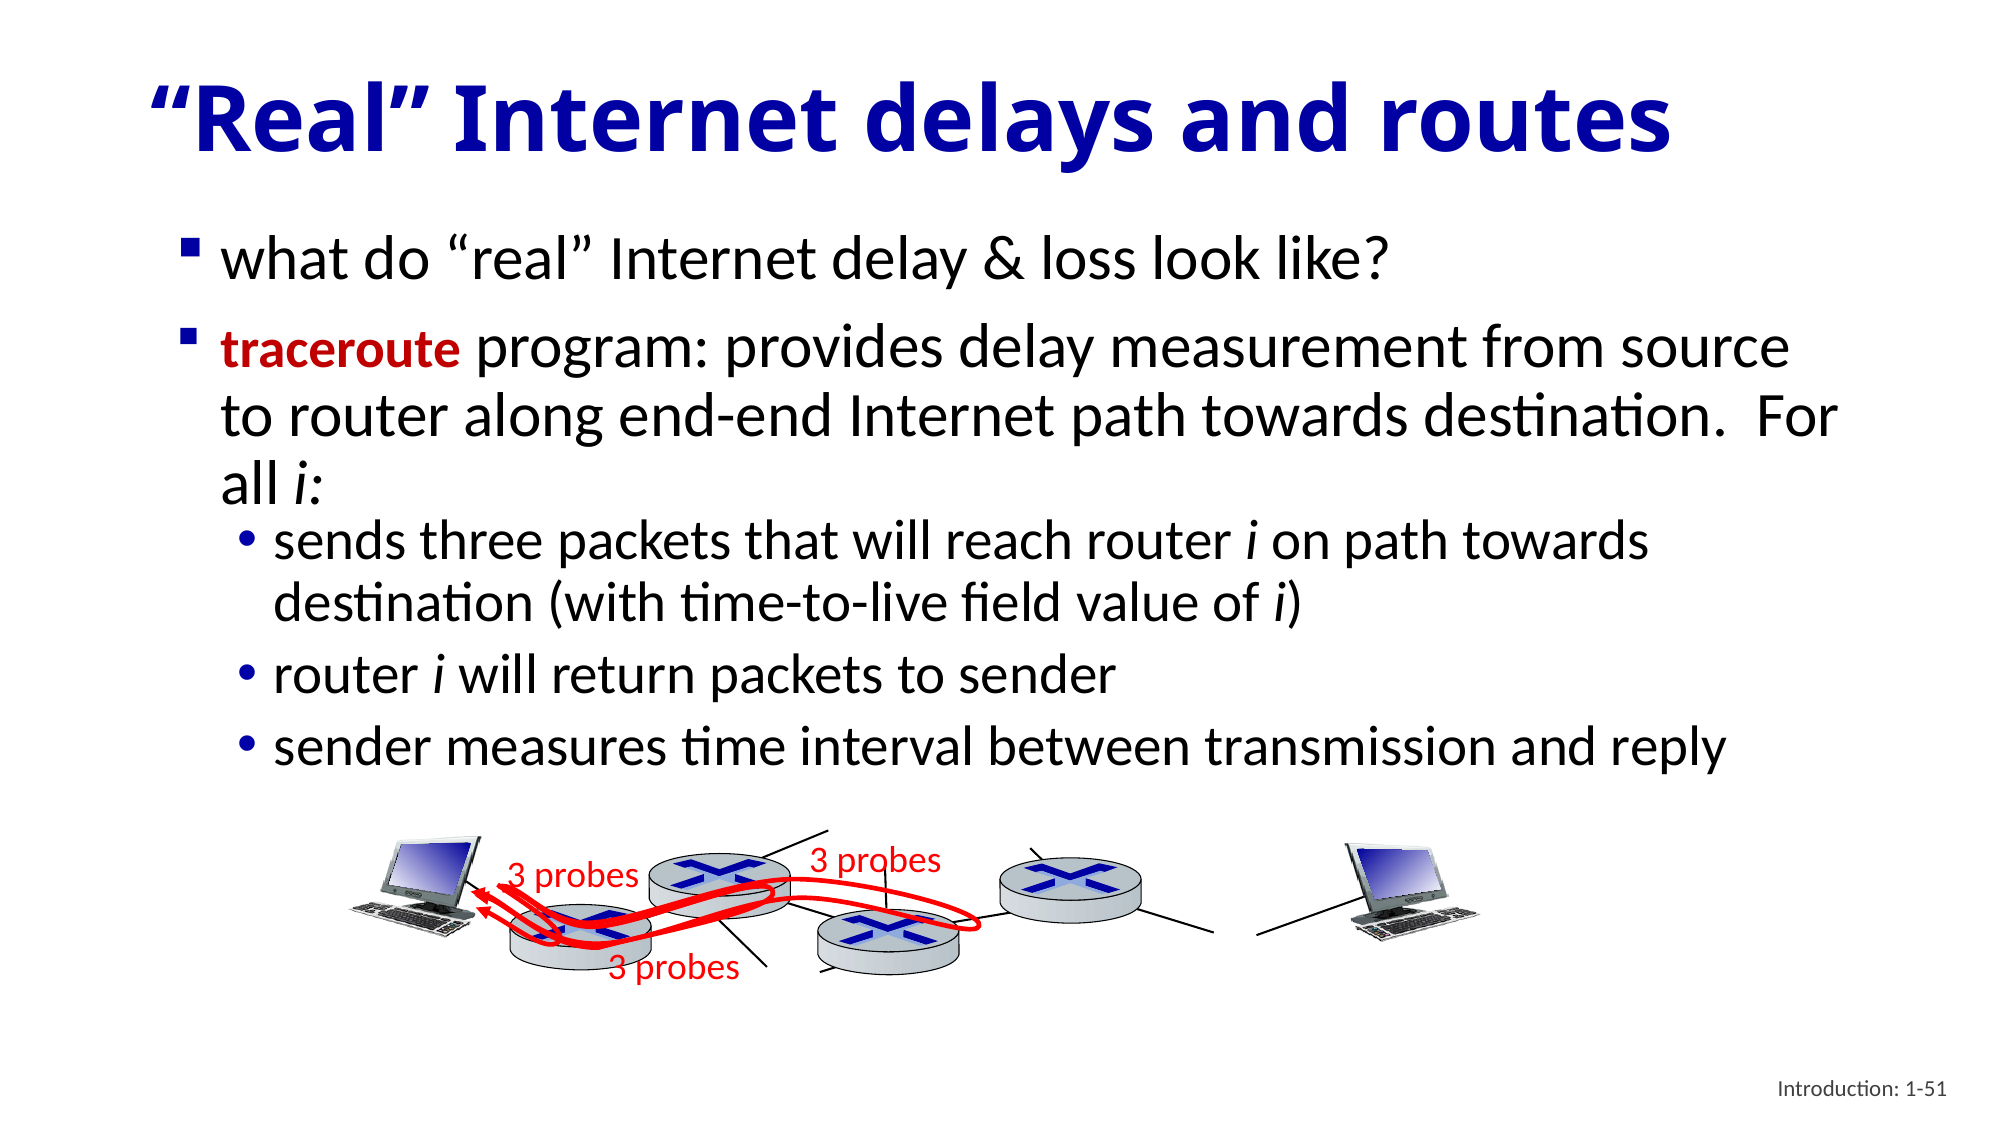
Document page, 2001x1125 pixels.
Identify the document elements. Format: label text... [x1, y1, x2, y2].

text_box 3 probes [491, 842, 722, 903]
text_box sends three packets that will reach router i on path towards destination (with time-to-live field value of i) router i will return packets to sender sender measures time interval between transmission and reply [149, 503, 1846, 786]
slide_number Introduction: 1-51 [1512, 1056, 1963, 1117]
text_box [501, 885, 537, 904]
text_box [509, 904, 652, 970]
text_box [652, 919, 717, 935]
text_box [791, 878, 955, 909]
text_box [486, 887, 494, 892]
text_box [317, 831, 486, 945]
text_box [649, 853, 791, 919]
text_box what do “real” Internet delay & loss look like? traceroute program: provides delay measurement from source to router along end-end Internet path towards destination. For all i: [160, 217, 1858, 527]
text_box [817, 909, 959, 975]
title “Real” Internet delays and routes [135, 47, 1861, 195]
text_box [959, 910, 980, 930]
text_box [486, 898, 509, 925]
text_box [999, 857, 1142, 924]
text_box [486, 889, 536, 911]
text_box 3 probes [592, 934, 822, 995]
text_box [1341, 838, 1514, 949]
text_box [490, 884, 505, 892]
text_box 3 probes [794, 827, 1024, 888]
